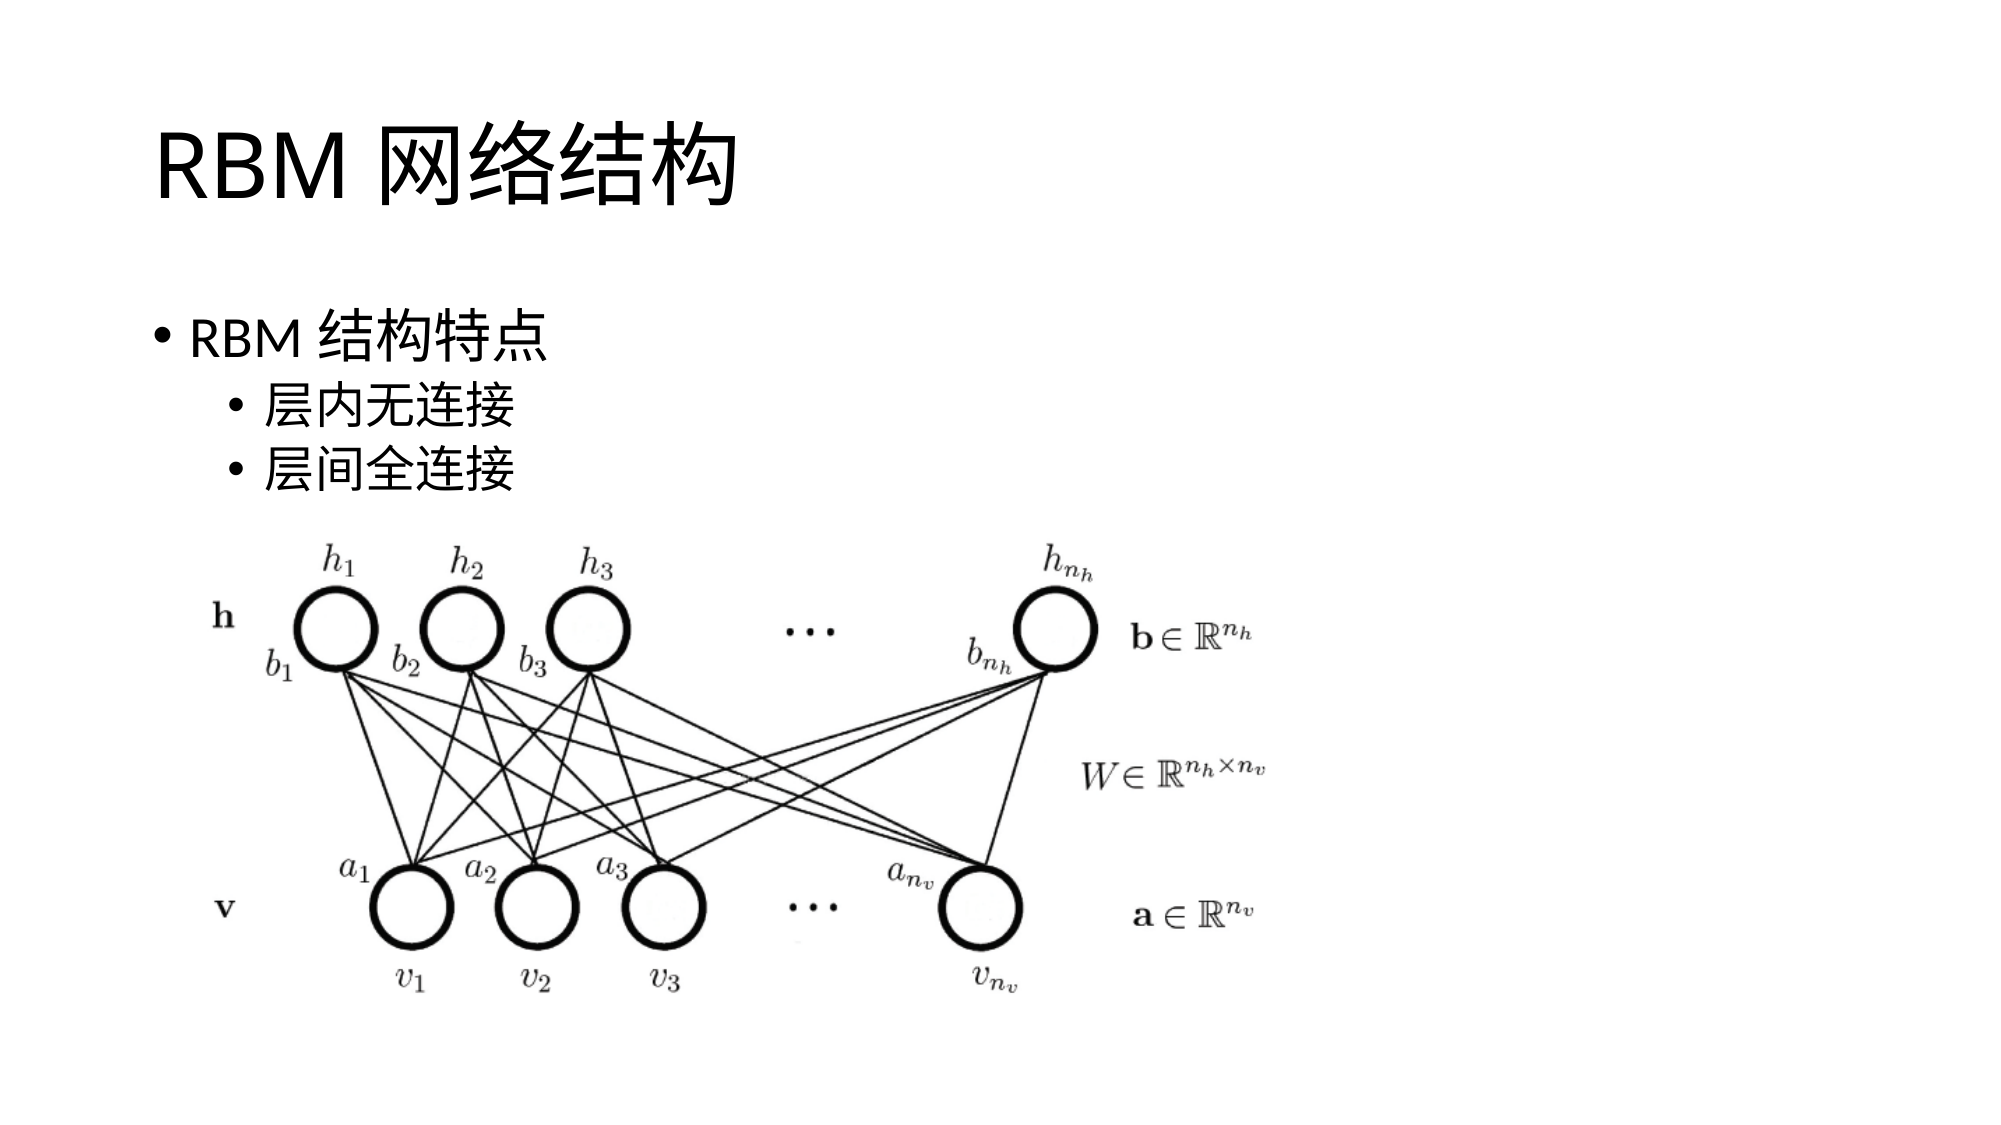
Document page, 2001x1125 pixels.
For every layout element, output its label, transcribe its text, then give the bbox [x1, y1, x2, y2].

title RBM网络结构 [137, 59, 1863, 278]
list RBM结构特点 层内无连接 层间全连接 [137, 299, 1863, 1014]
picture [181, 493, 1298, 1014]
